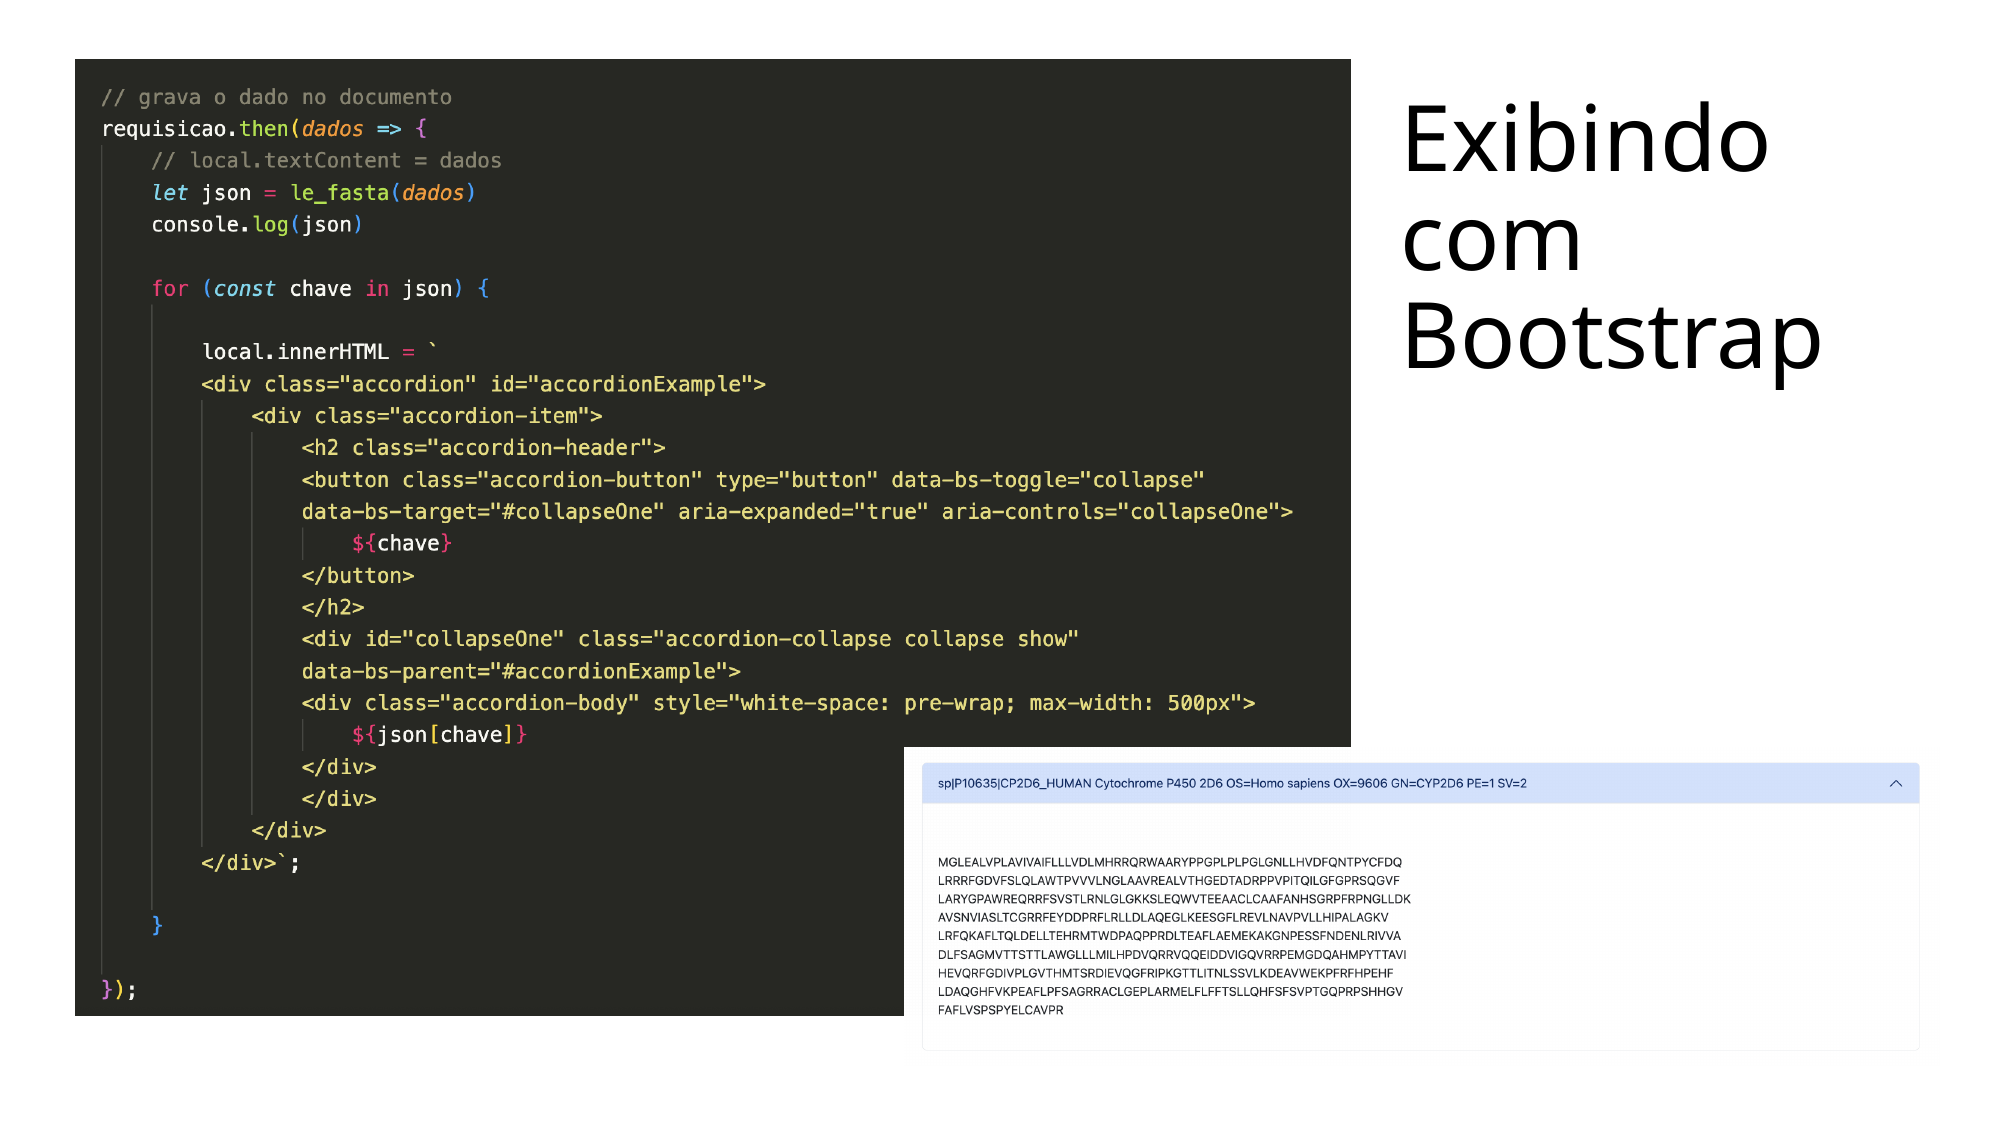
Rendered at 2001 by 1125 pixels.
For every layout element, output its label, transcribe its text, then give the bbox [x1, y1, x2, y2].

title Exibindo com Bootstrap [1385, 59, 1863, 421]
picture [75, 59, 1941, 1066]
